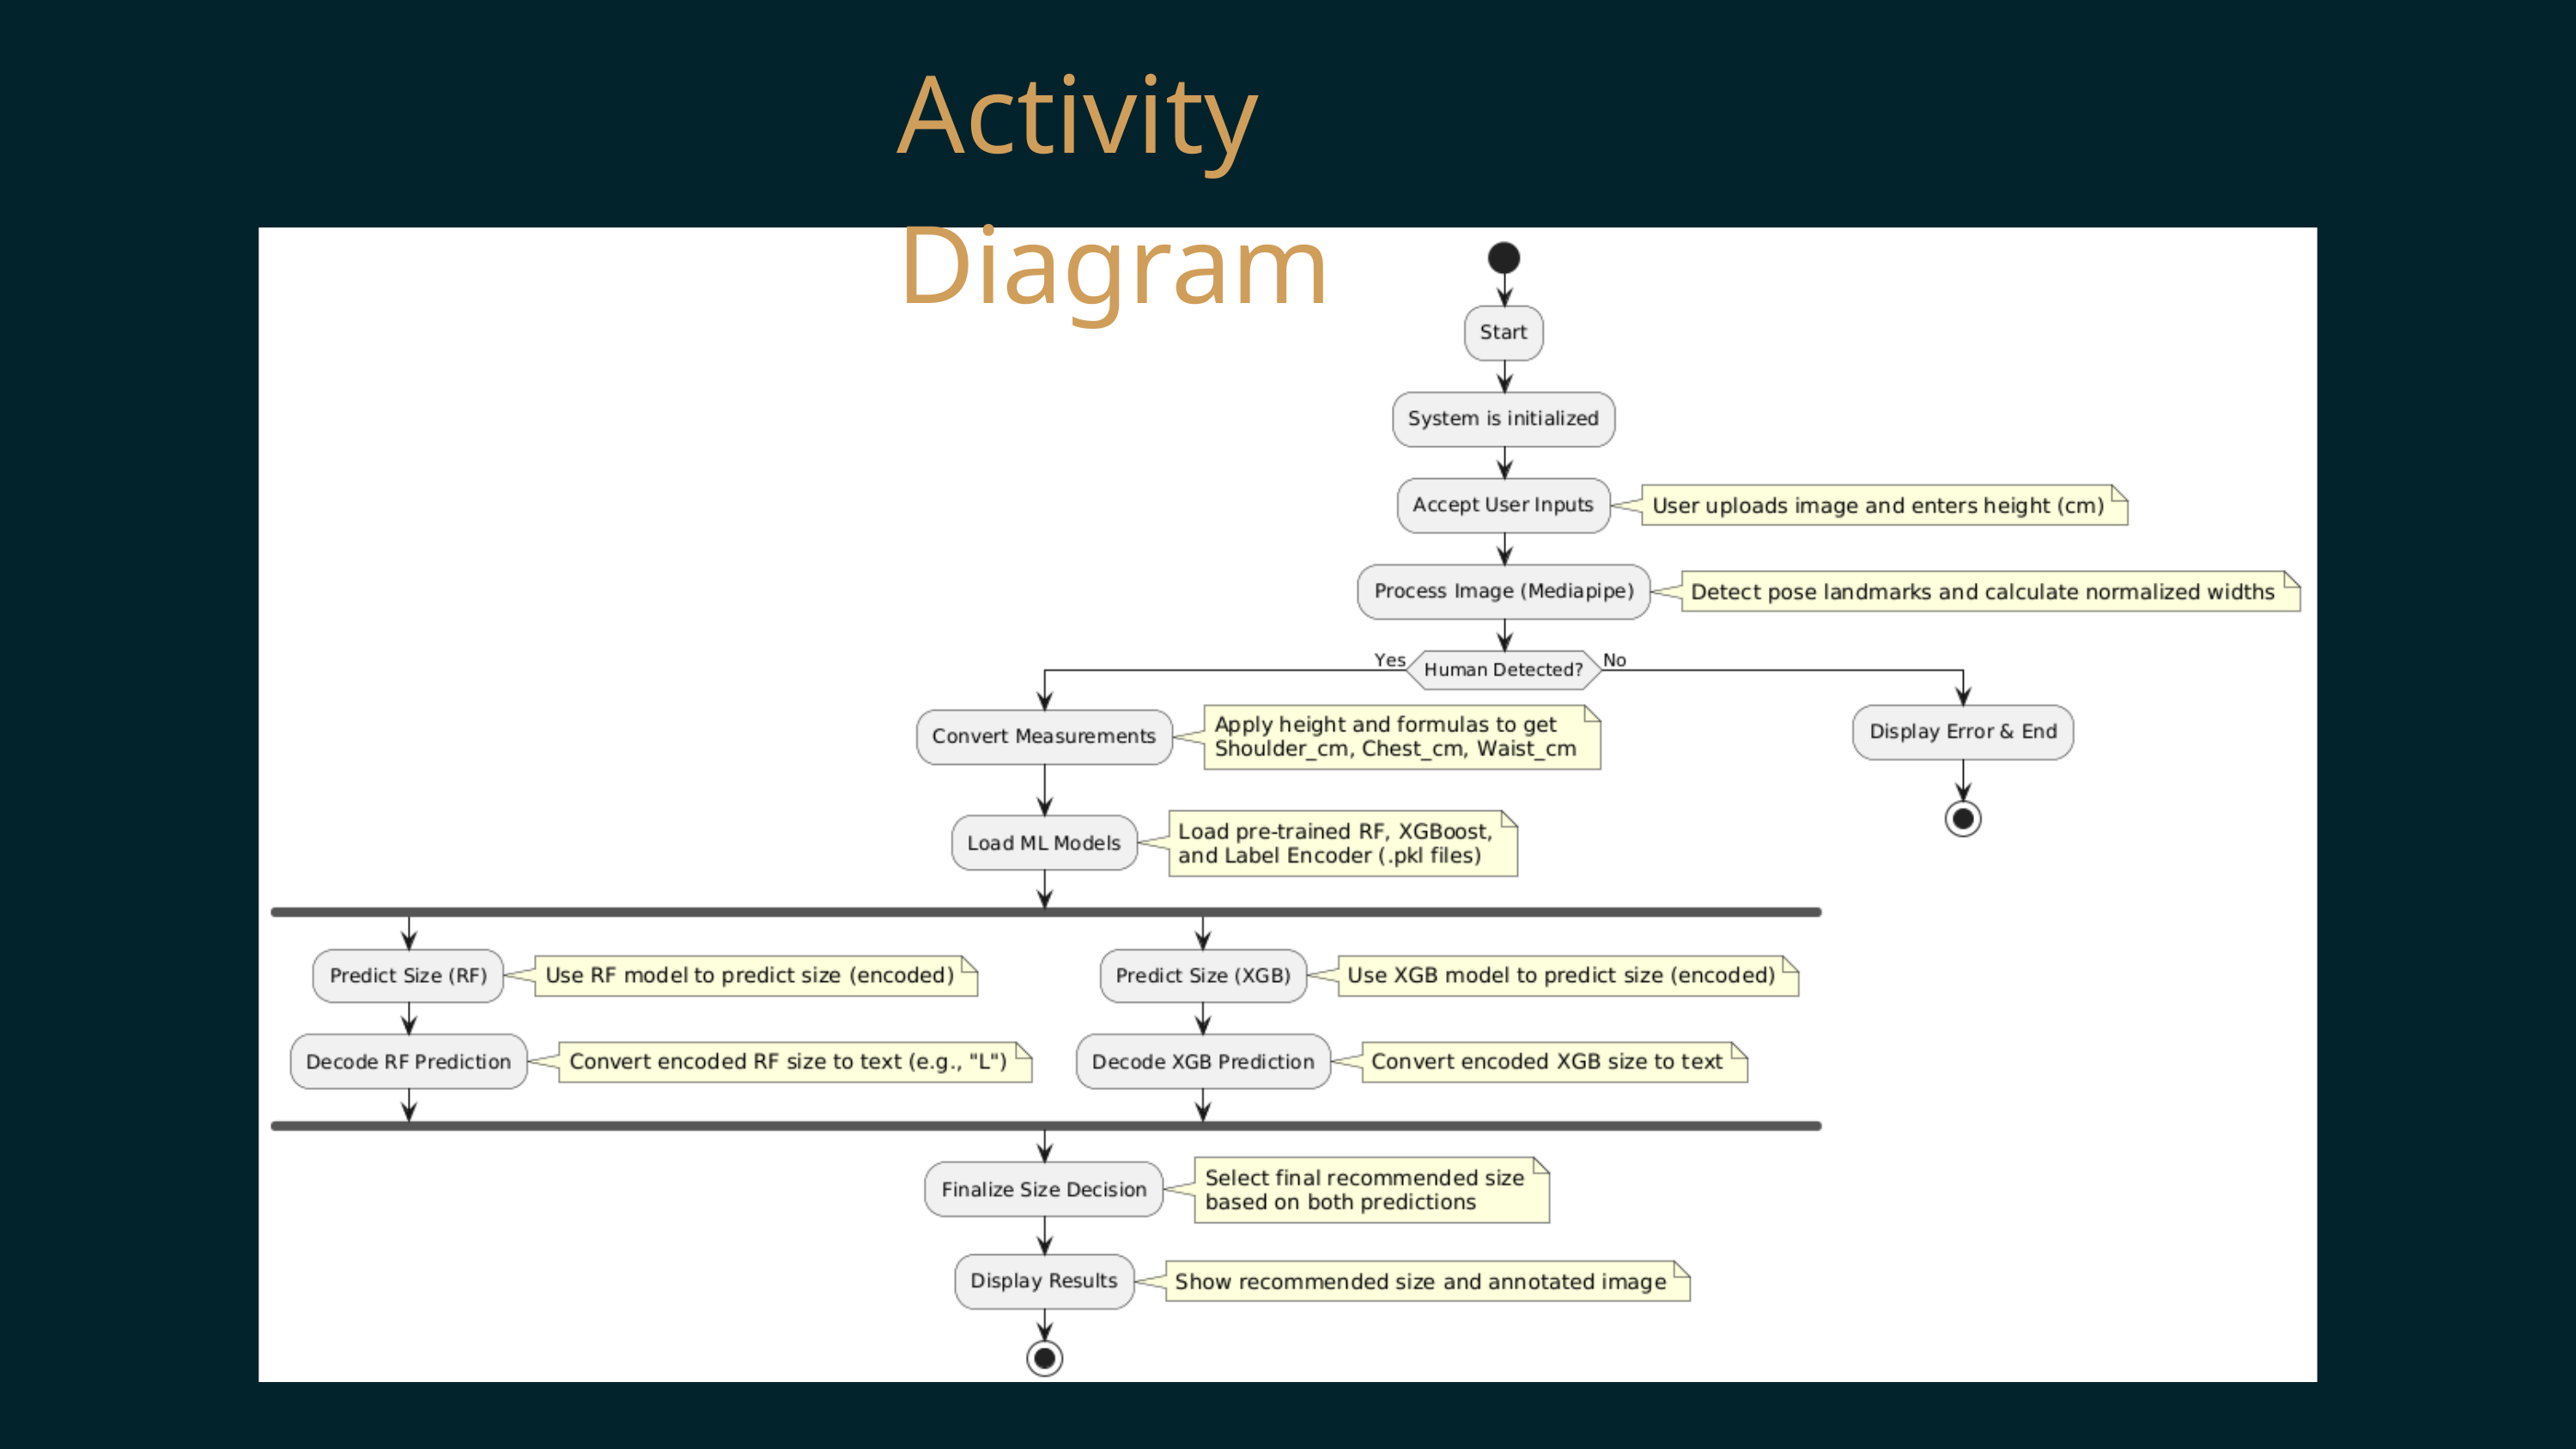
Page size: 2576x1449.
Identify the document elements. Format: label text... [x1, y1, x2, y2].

text_box Activity Diagram [896, 24, 1680, 325]
text_box [258, 227, 2318, 1382]
